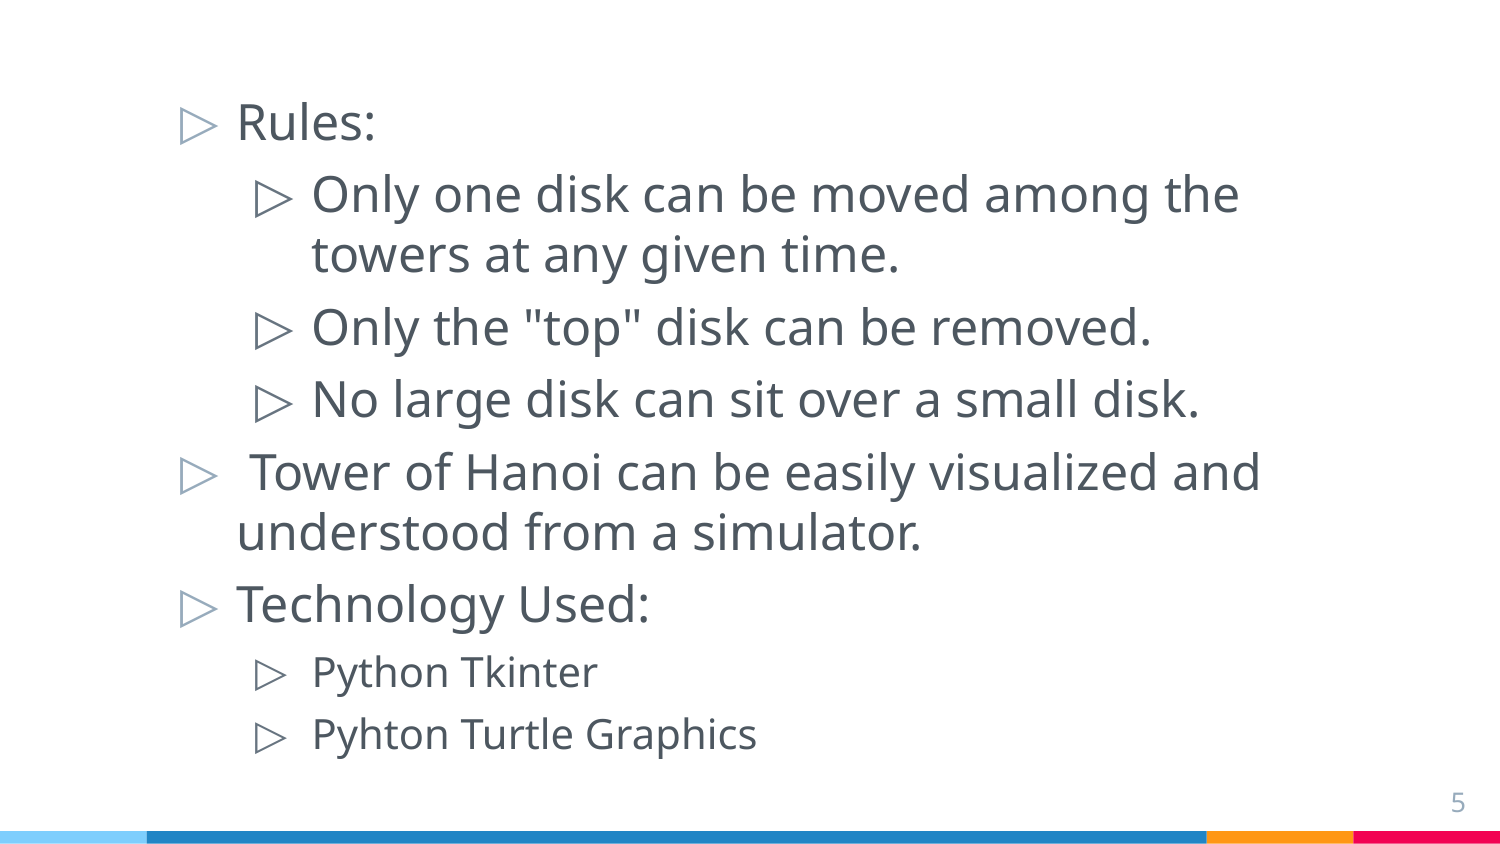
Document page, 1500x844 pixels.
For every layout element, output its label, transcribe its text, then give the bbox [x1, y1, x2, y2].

list Rules: Only one disk can be moved among the towers at any given time. Only the "top" disk can be removed. No large disk can sit over a small disk. Tower of Hanoi can be easily visualized and understood from a simulator. Technology Used: Python Tkinter Pyhton Turtle Graphics [146, 75, 1392, 803]
slide_number 5 [1391, 770, 1482, 822]
